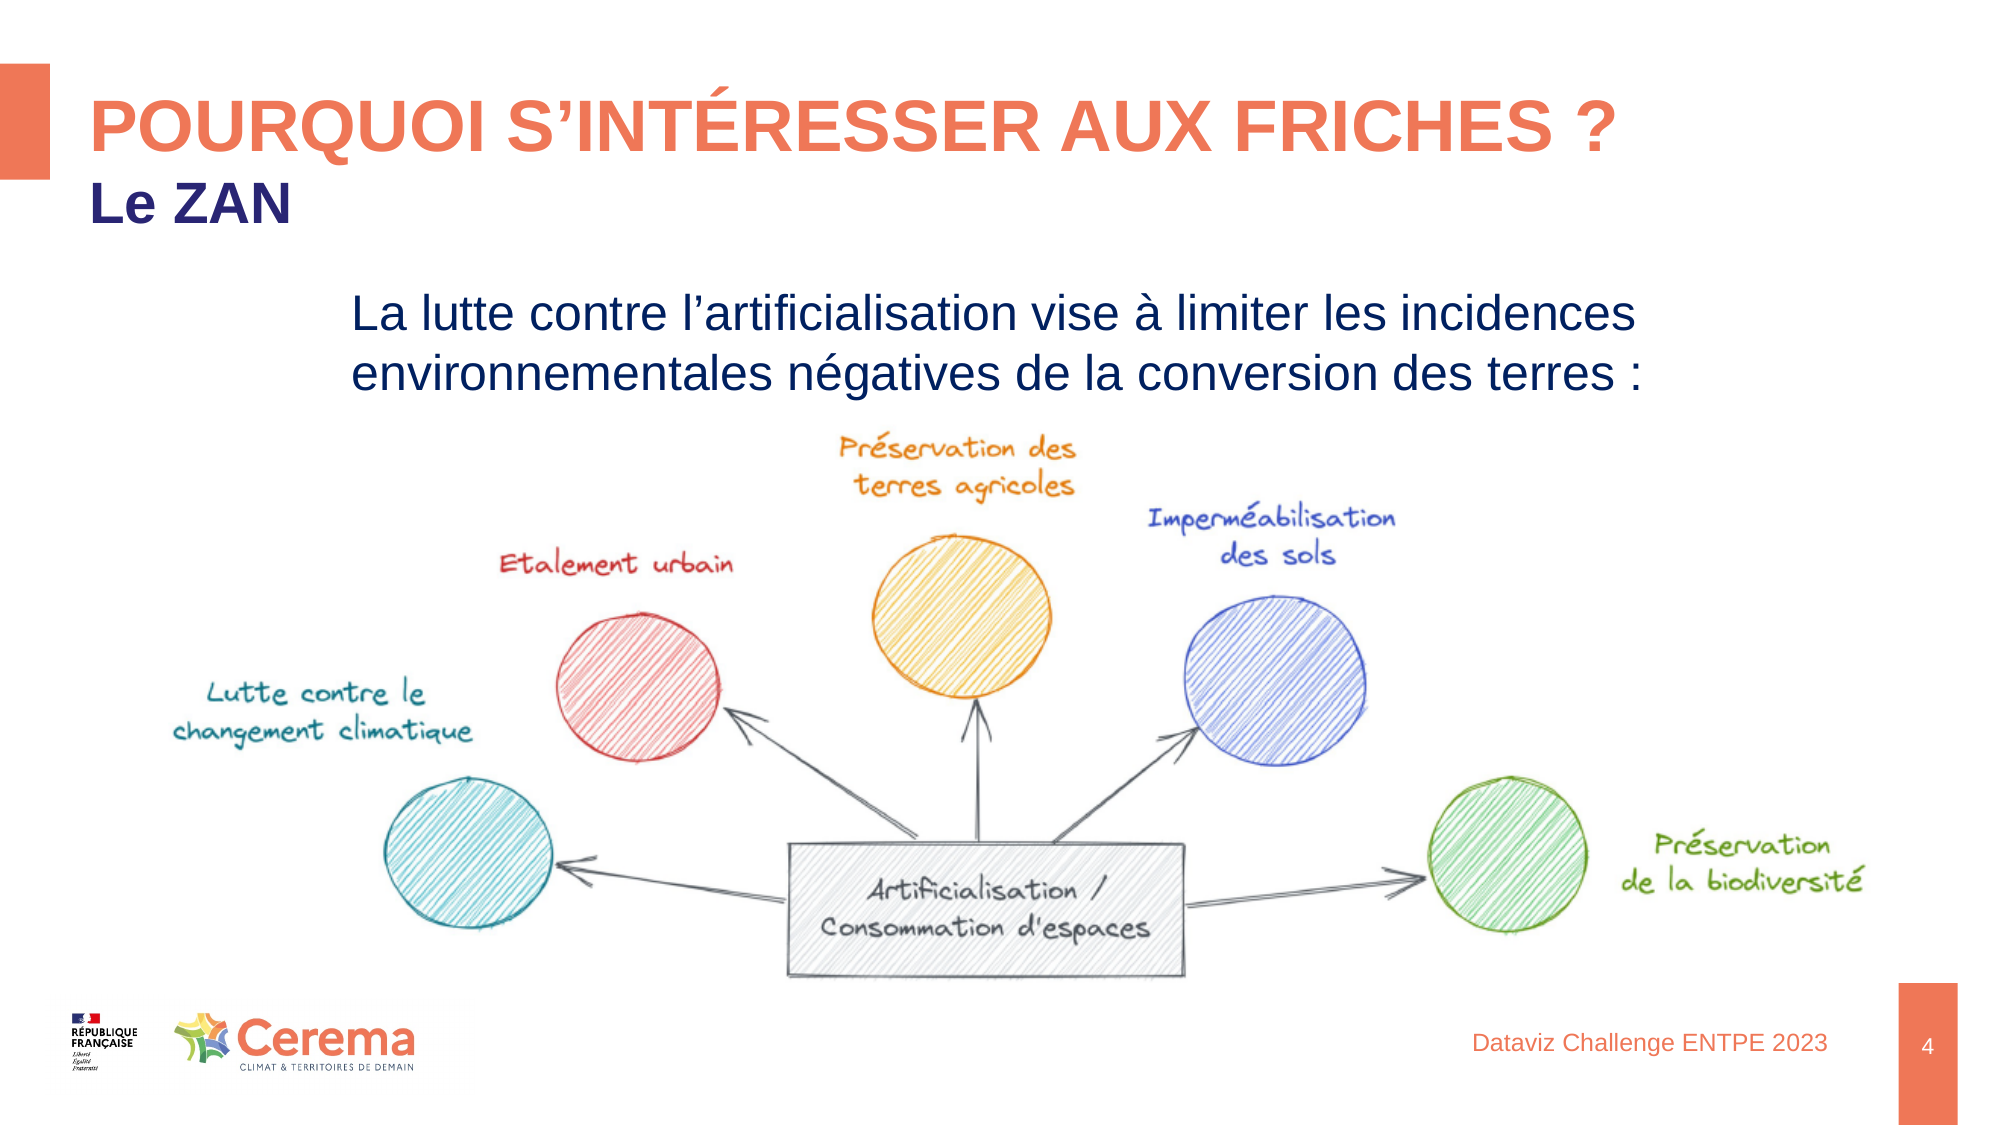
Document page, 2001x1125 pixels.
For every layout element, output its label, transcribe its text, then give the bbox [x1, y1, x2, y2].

list Dataviz Challenge ENTPE 2023 [1342, 1018, 1844, 1072]
picture [45, 384, 1881, 1095]
title Pourquoi s’intéresser aux Friches ? [74, 70, 1857, 174]
text_box Le ZAN [74, 157, 1270, 243]
text_box La lutte contre l’artificialisation vise à limiter les incidences environnementales négatives de la conversion des terres : [337, 273, 1728, 384]
slide_number 4 [1880, 1015, 1976, 1075]
